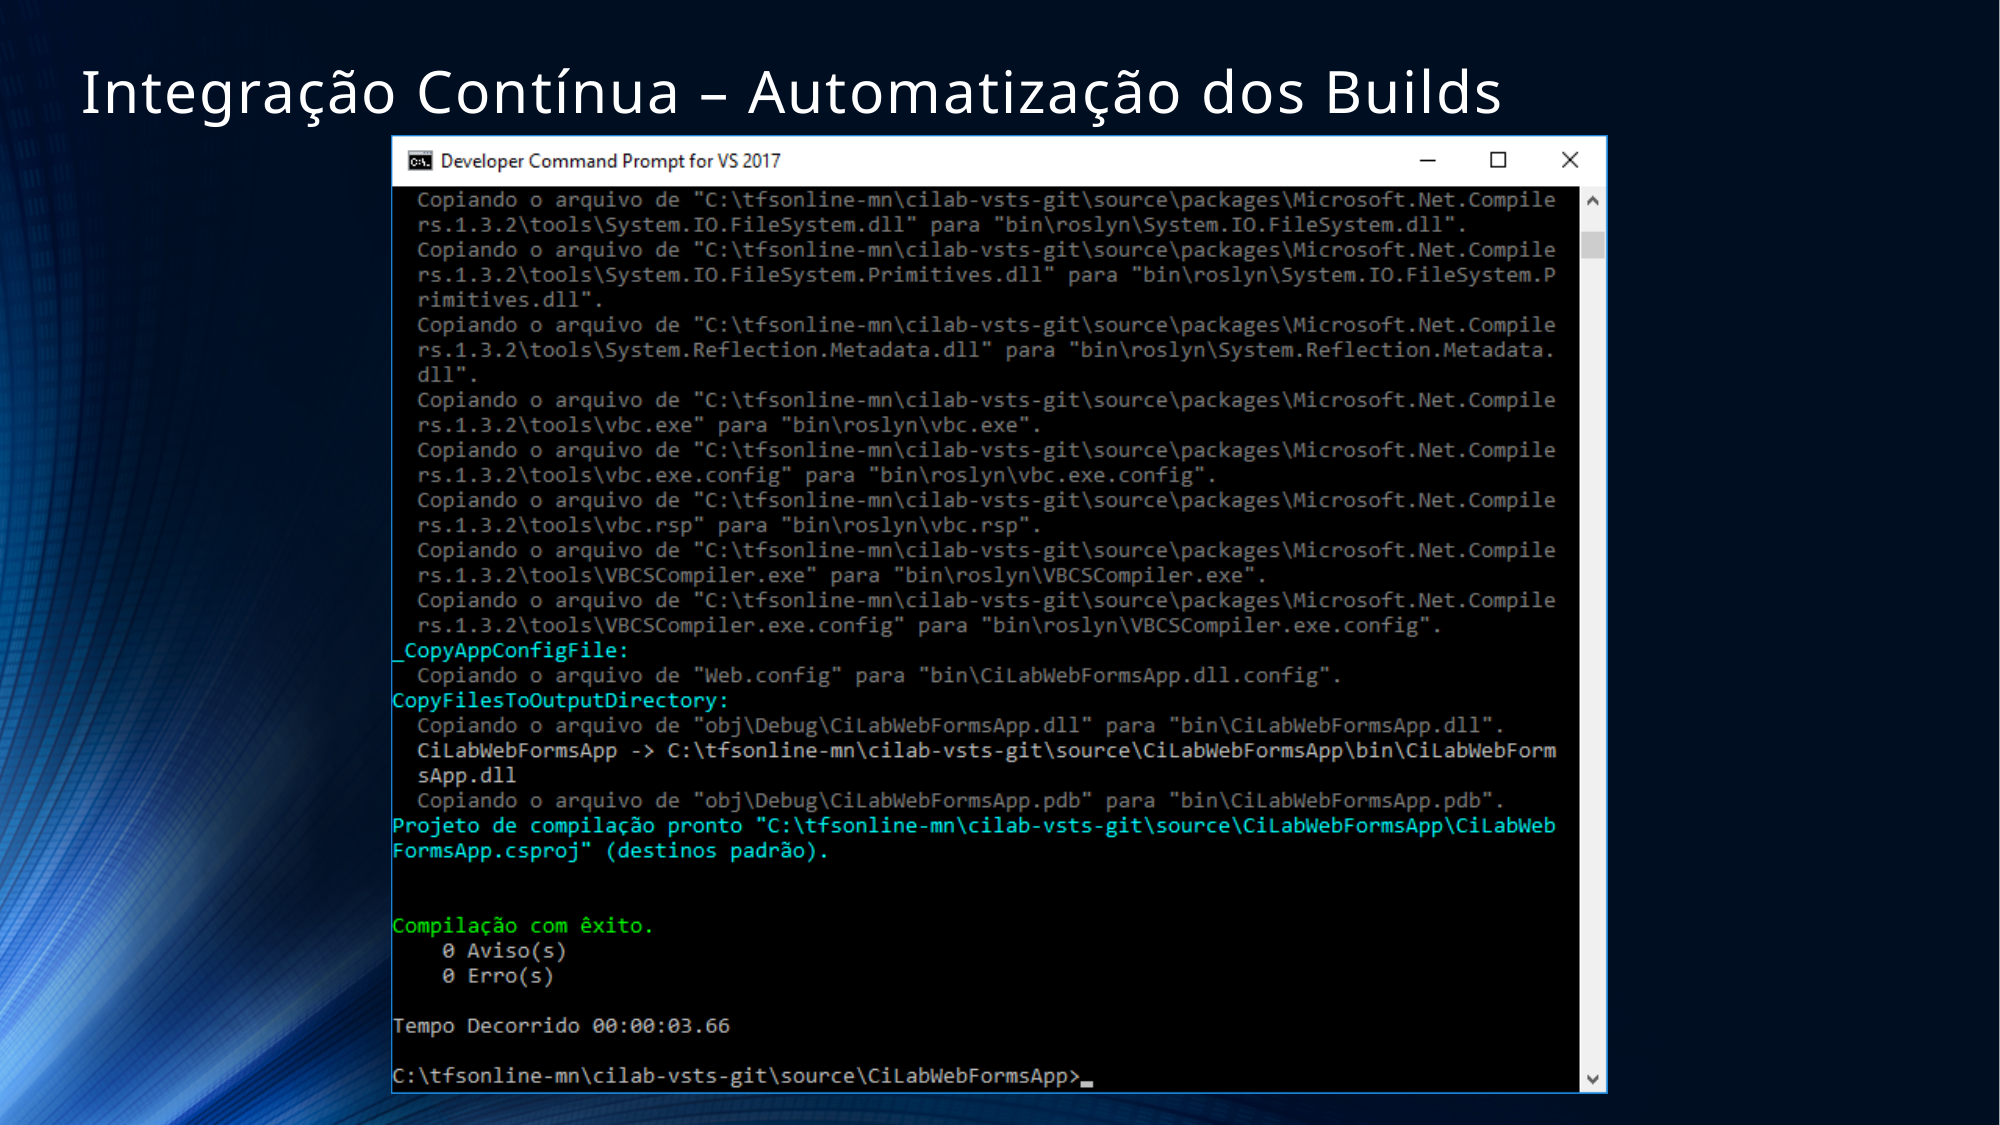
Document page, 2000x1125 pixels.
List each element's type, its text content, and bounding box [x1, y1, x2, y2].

picture [0, 0, 2000, 1125]
text_box Integração Contínua – Automatização dos Builds [66, 19, 1567, 134]
